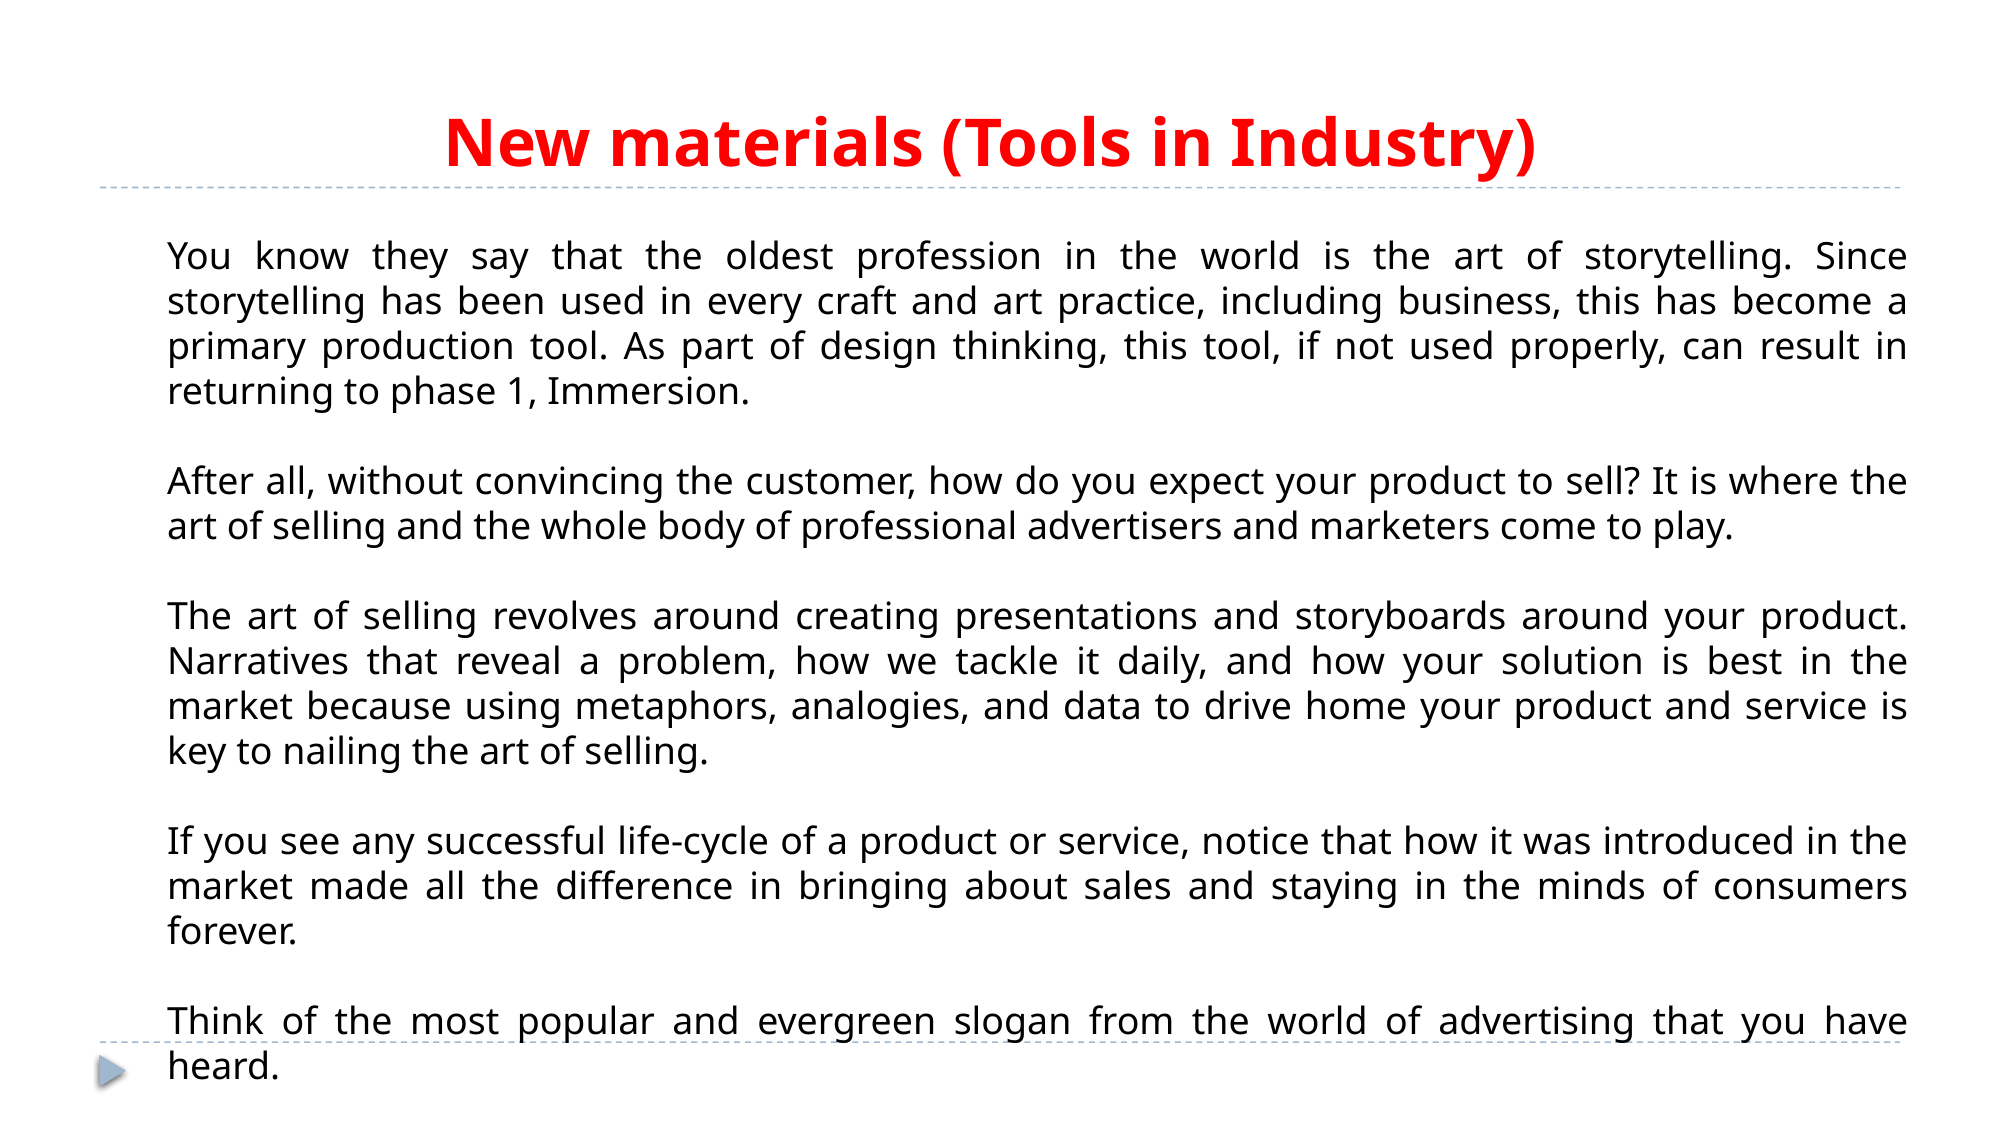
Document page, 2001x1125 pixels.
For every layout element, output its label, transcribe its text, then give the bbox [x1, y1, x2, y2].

text_box You know they say that the oldest profession in the world is the art of storytelling. Since storytelling has been used in every craft and art practice, including business, this has become a primary production tool. As part of design thinking, this tool, if not used properly, can result in returning to phase 1, Immersion. After all, without convincing the customer, how do you expect your product to sell? It is where the art of selling and the whole body of professional advertisers and marketers come to play. The art of selling revolves around creating presentations and storyboards around your product. Narratives that reveal a problem, how we tackle it daily, and how your solution is best in the market because using metaphors, analogies, and data to drive home your product and service is key to nailing the art of selling. If you see any successful life-cycle of a product or service, notice that how it was introduced in the market made all the difference in bringing about sales and staying in the minds of consumers forever. Think of the most popular and evergreen slogan from the world of advertising that you have heard. [152, 224, 1925, 1095]
text_box [109, 213, 1948, 973]
title New materials (Tools in Industry) [99, 37, 1900, 188]
